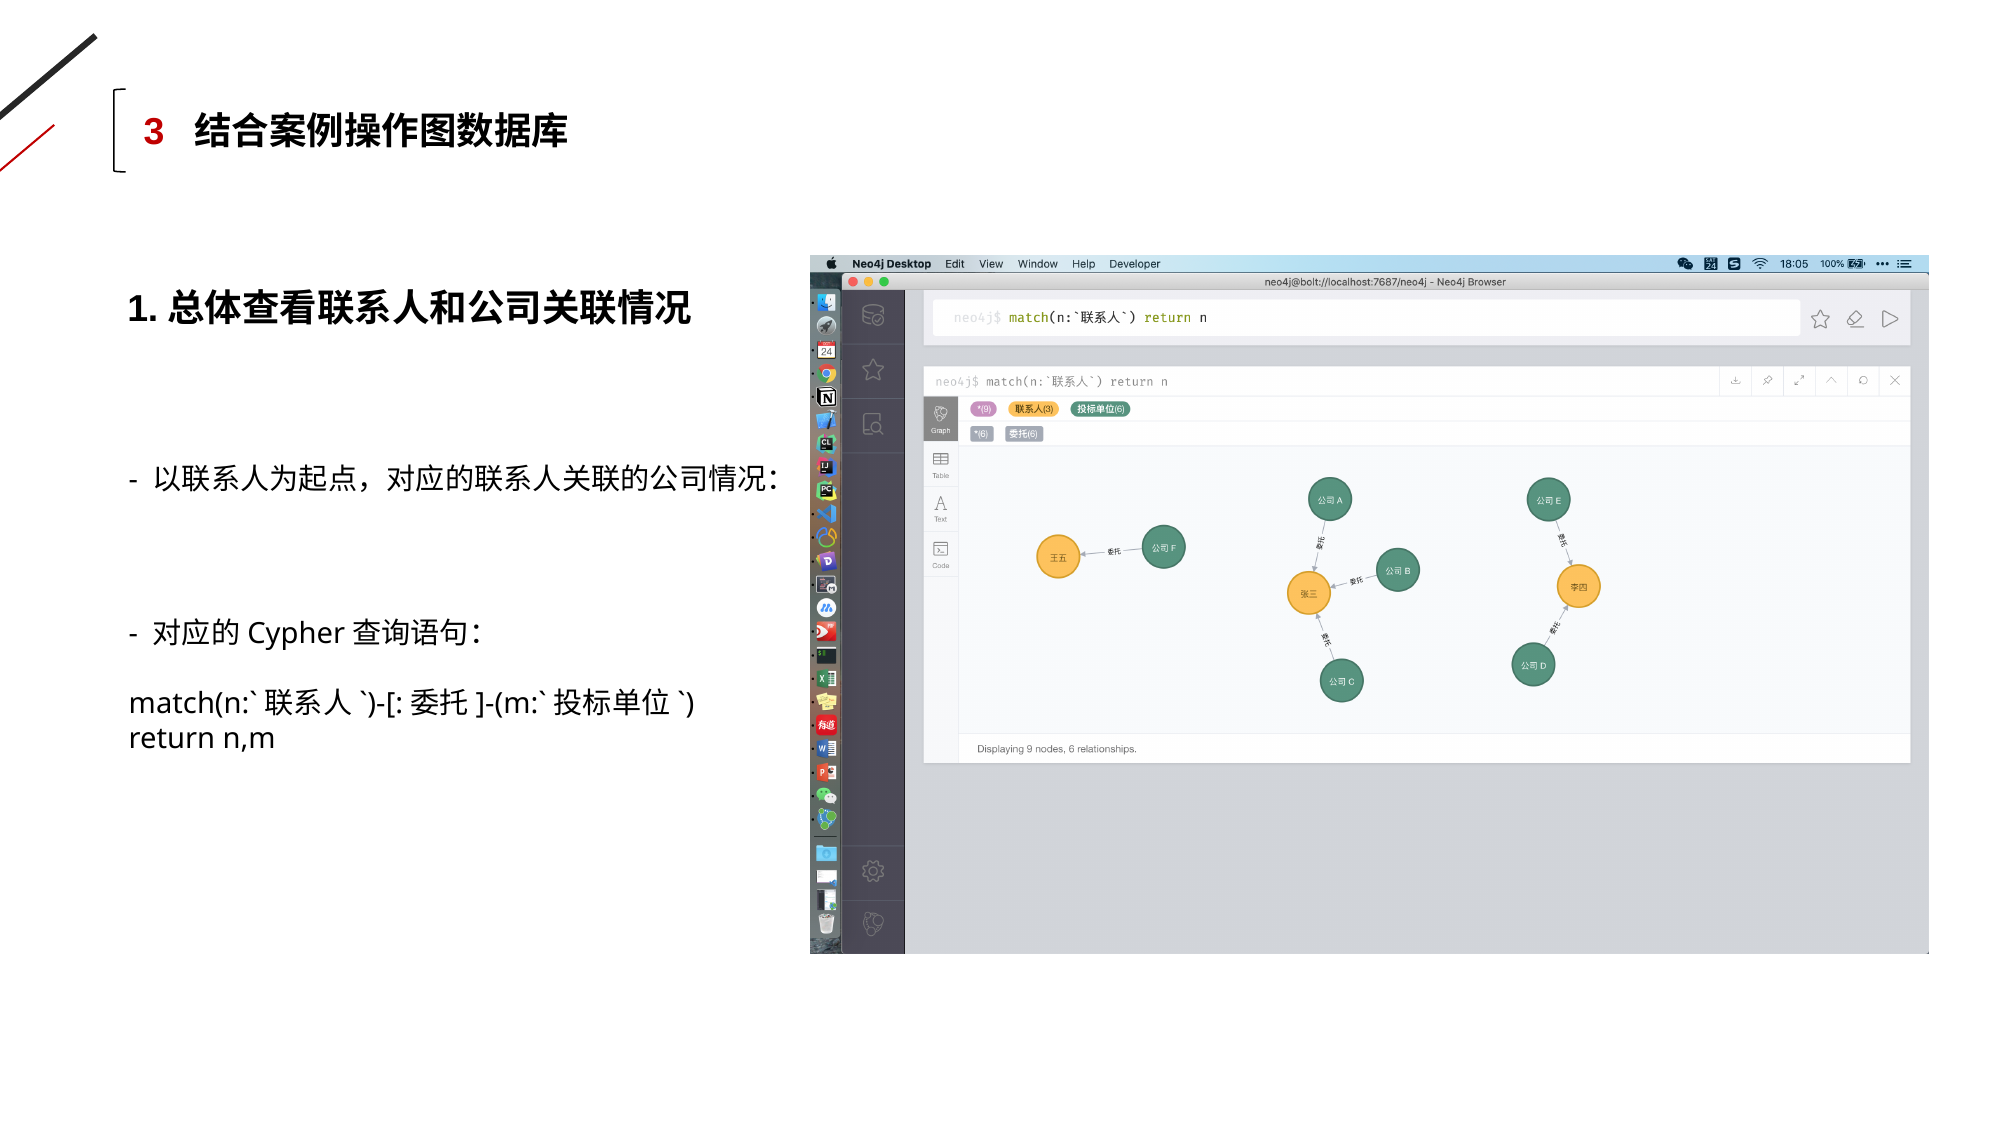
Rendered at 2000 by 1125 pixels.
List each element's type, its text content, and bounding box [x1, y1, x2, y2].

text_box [0, 35, 96, 144]
text_box [113, 88, 126, 173]
text_box 3 结合案例操作图数据库 [128, 100, 584, 160]
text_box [0, 124, 55, 179]
text_box - 以联系人为起点，对应的联系人关联的公司情况： [113, 453, 788, 503]
text_box 1.总体查看联系人和公司关联情况 [112, 276, 708, 337]
text_box - 对应的Cypher查询语句： match(n:`联系人`)-[:委托]-(m:`投标单位`) return n,m [113, 606, 788, 762]
picture [810, 255, 1929, 955]
